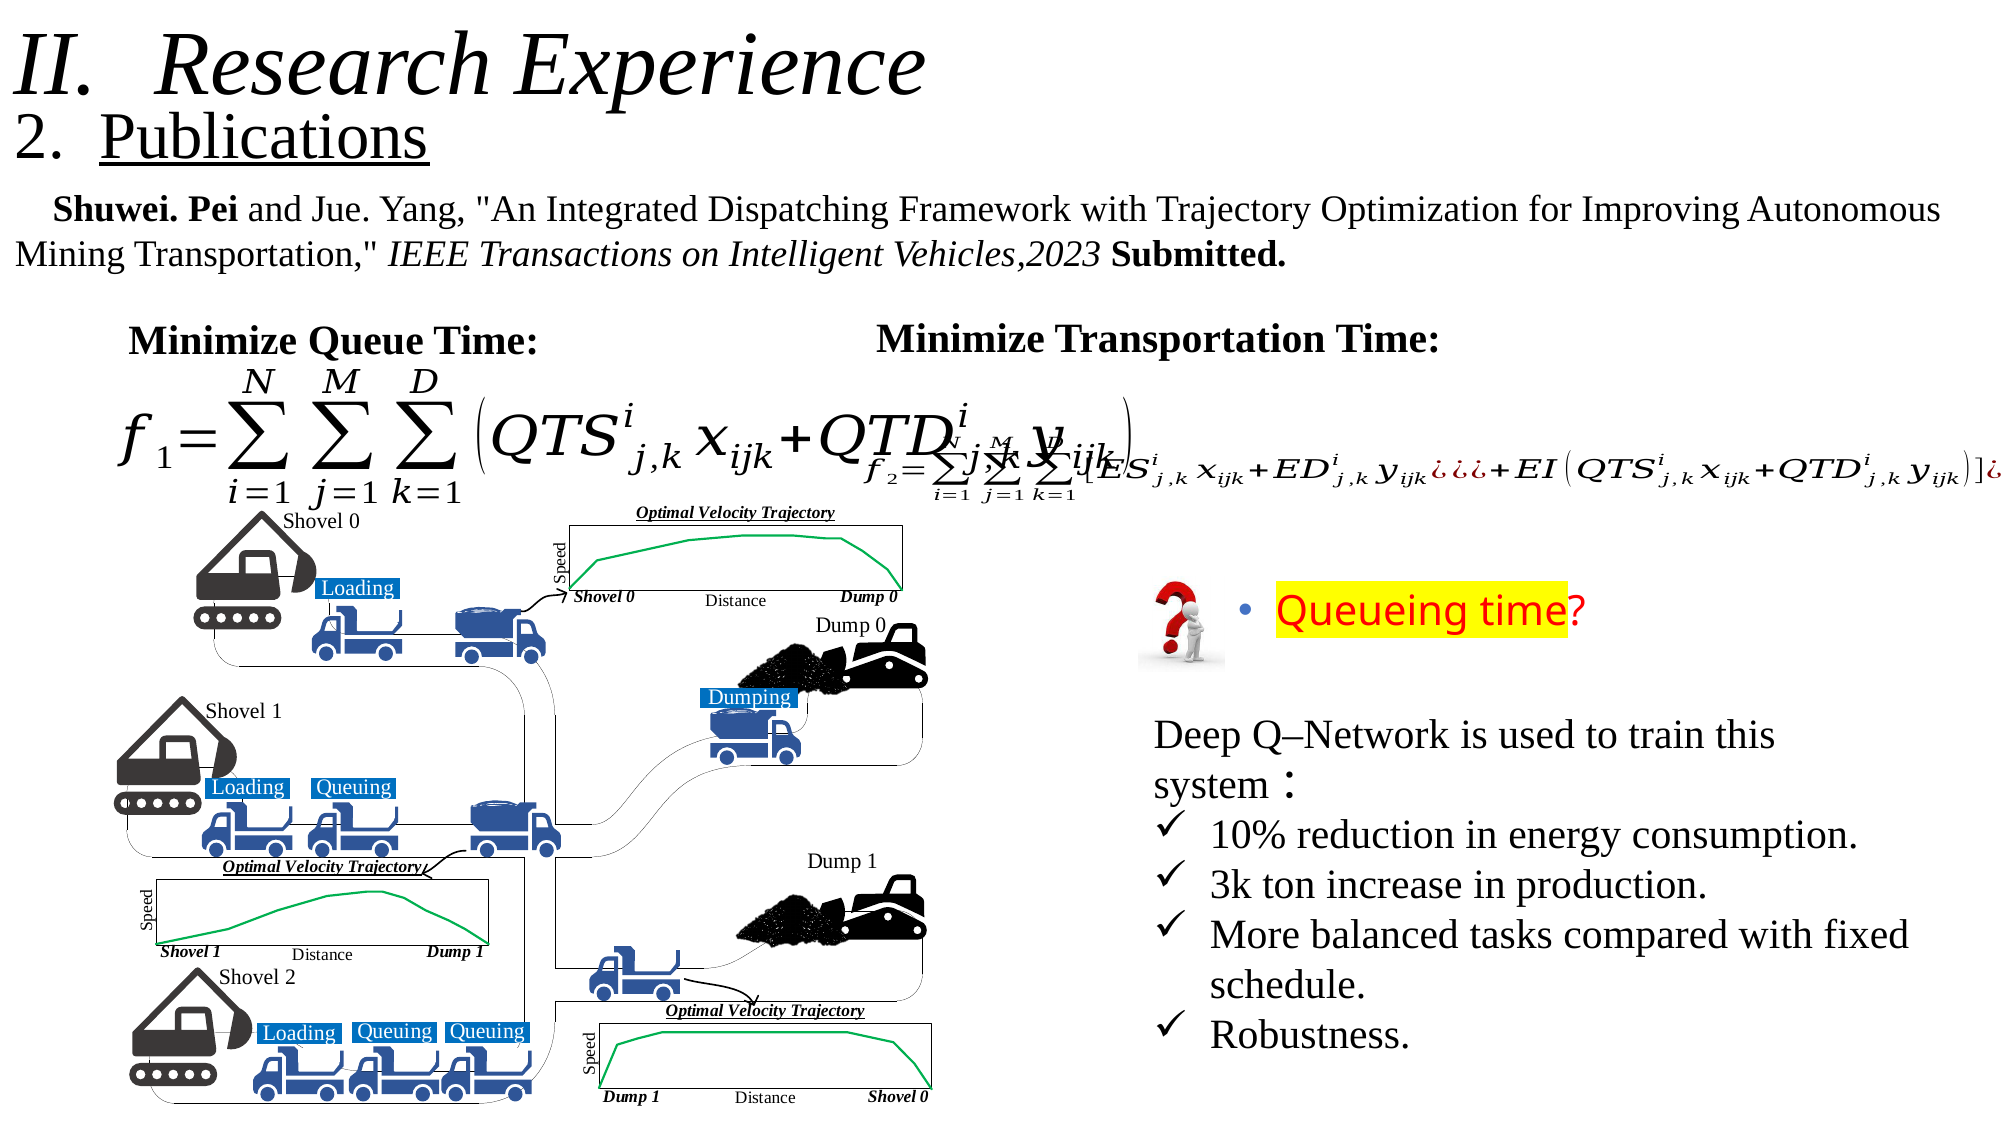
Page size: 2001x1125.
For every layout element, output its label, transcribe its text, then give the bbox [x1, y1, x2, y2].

text_box Minimize Queue Time: [113, 305, 559, 371]
text_box Deep Q–Network is used to train this system： 10% reduction in energy consumption. 3k ton increase in production. More balanced tasks compared with fixed schedule. Robustness. [1138, 699, 1927, 1065]
text_box Publications Shuwei. Pei and Jue. Yang, "An Integrated Dispatching Framework with Trajectory Optimization for Improving Autonomous Mining Transportation," IEEE Transactions on Intelligent Vehicles,2023 Submitted. [0, 84, 1988, 374]
picture [1138, 576, 1225, 672]
text_box Minimize Transportation Time: [861, 303, 1468, 369]
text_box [92, 487, 938, 1125]
title Research Experience [0, 1, 1724, 84]
text_box Queueing time? [1225, 582, 2000, 643]
